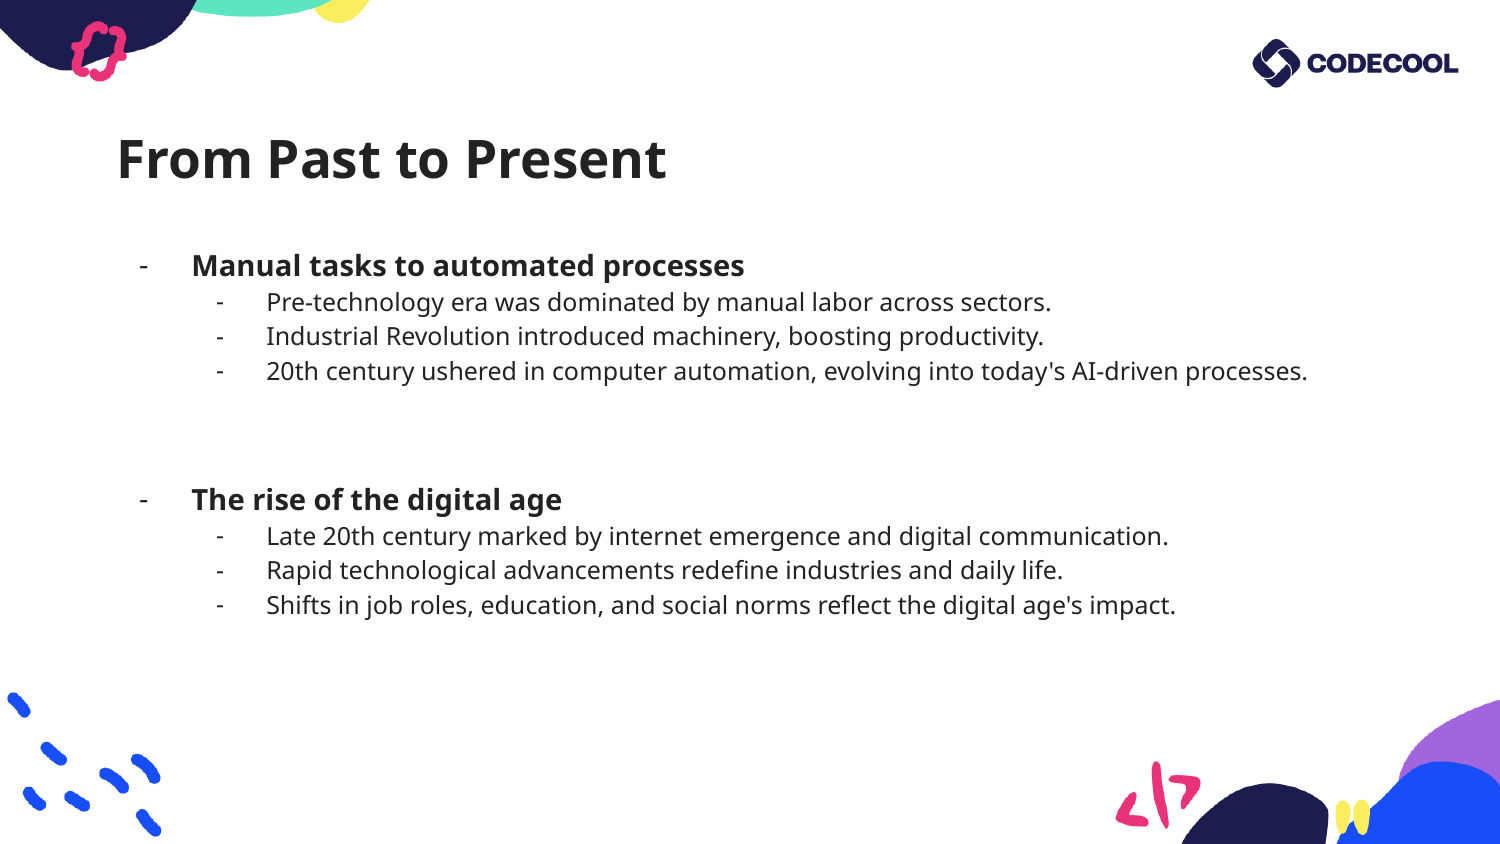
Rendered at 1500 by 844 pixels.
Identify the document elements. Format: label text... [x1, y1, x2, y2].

picture [0, 0, 1500, 844]
title From Past to Present [101, 110, 1499, 205]
list Manual tasks to automated processes Pre-technology era was dominated by manual labor across sectors. Industrial Revolution introduced machinery, boosting productivity. 20th century ushered in computer automation, evolving into today's AI-driven processes. The rise of the digital age Late 20th century marked by internet emergence and digital communication. Rapid technological advancements redefine industries and daily life. Shifts in job roles, education, and social norms reflect the digital age's impact. [101, 226, 1403, 742]
